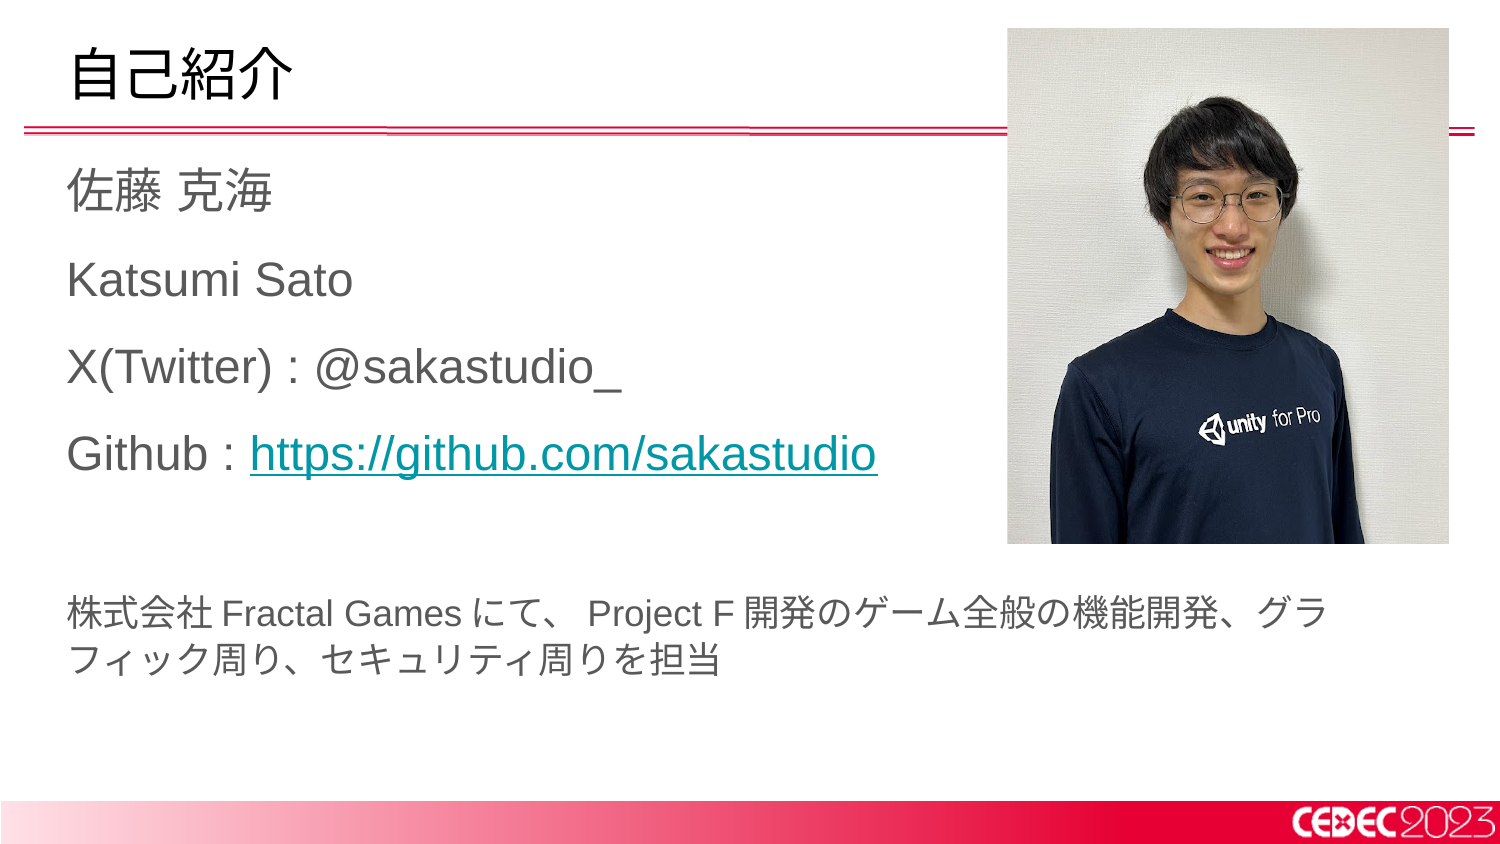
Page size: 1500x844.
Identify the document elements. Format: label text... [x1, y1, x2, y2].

title 自己紹介 [51, 28, 1005, 123]
list 佐藤 克海 Katsumi Sato X(Twitter) : @sakastudio_ Github : https://github.com/sakastudio 株式会社Fractal Gamesにて、Project F開発のゲーム全般の機能開発、グラフィック周り、セキュリティ周りを担当 [51, 141, 1449, 802]
picture [1, 801, 1500, 844]
picture [24, 28, 1475, 544]
